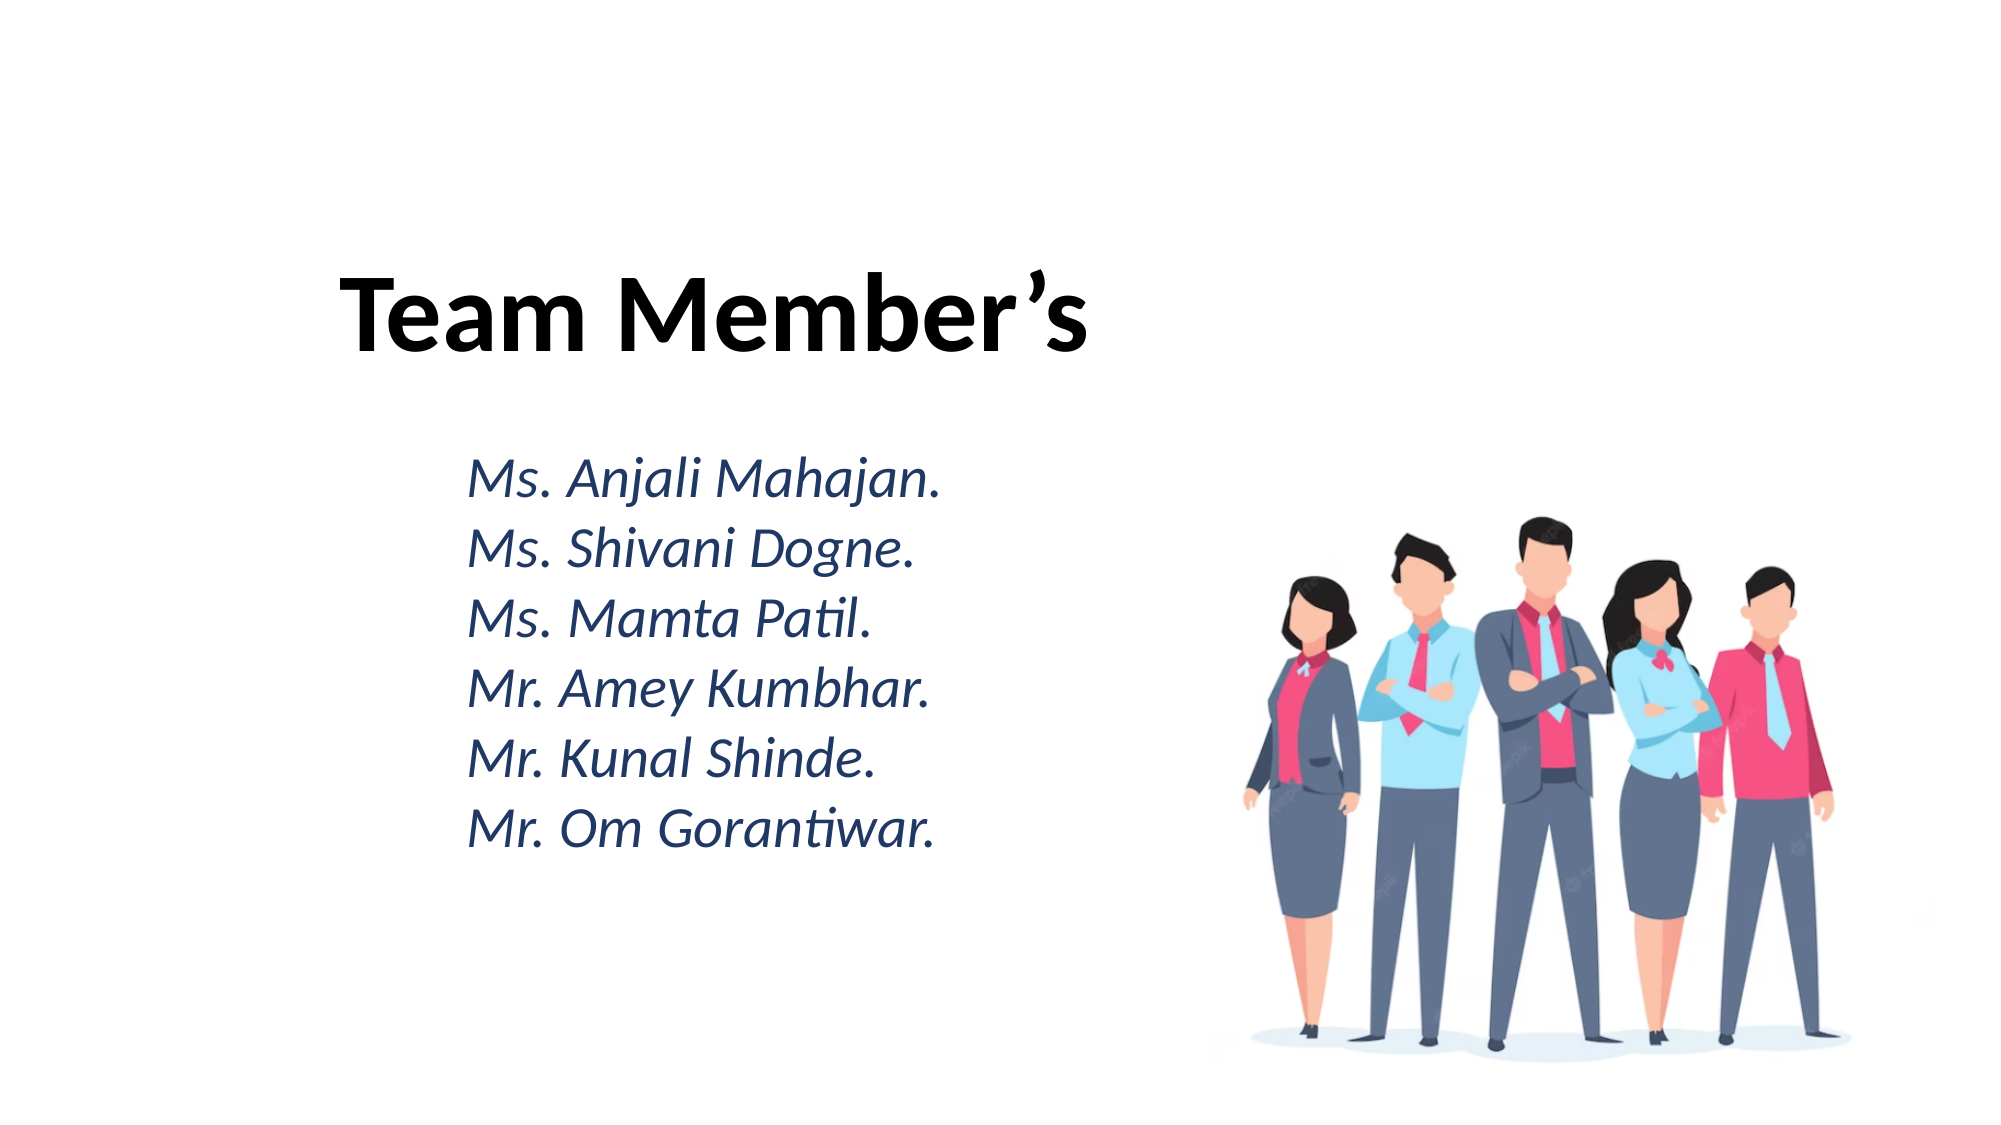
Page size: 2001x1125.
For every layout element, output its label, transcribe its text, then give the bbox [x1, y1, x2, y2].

text_box Team Member’s [324, 231, 1125, 382]
picture [1124, 471, 1940, 1107]
text_box Ms. Anjali Mahajan. Ms. Shivani Dogne. Ms. Mamta Patil. Mr. Amey Kumbhar. Mr. Kunal Shinde. Mr. Om Gorantiwar. [451, 432, 981, 912]
